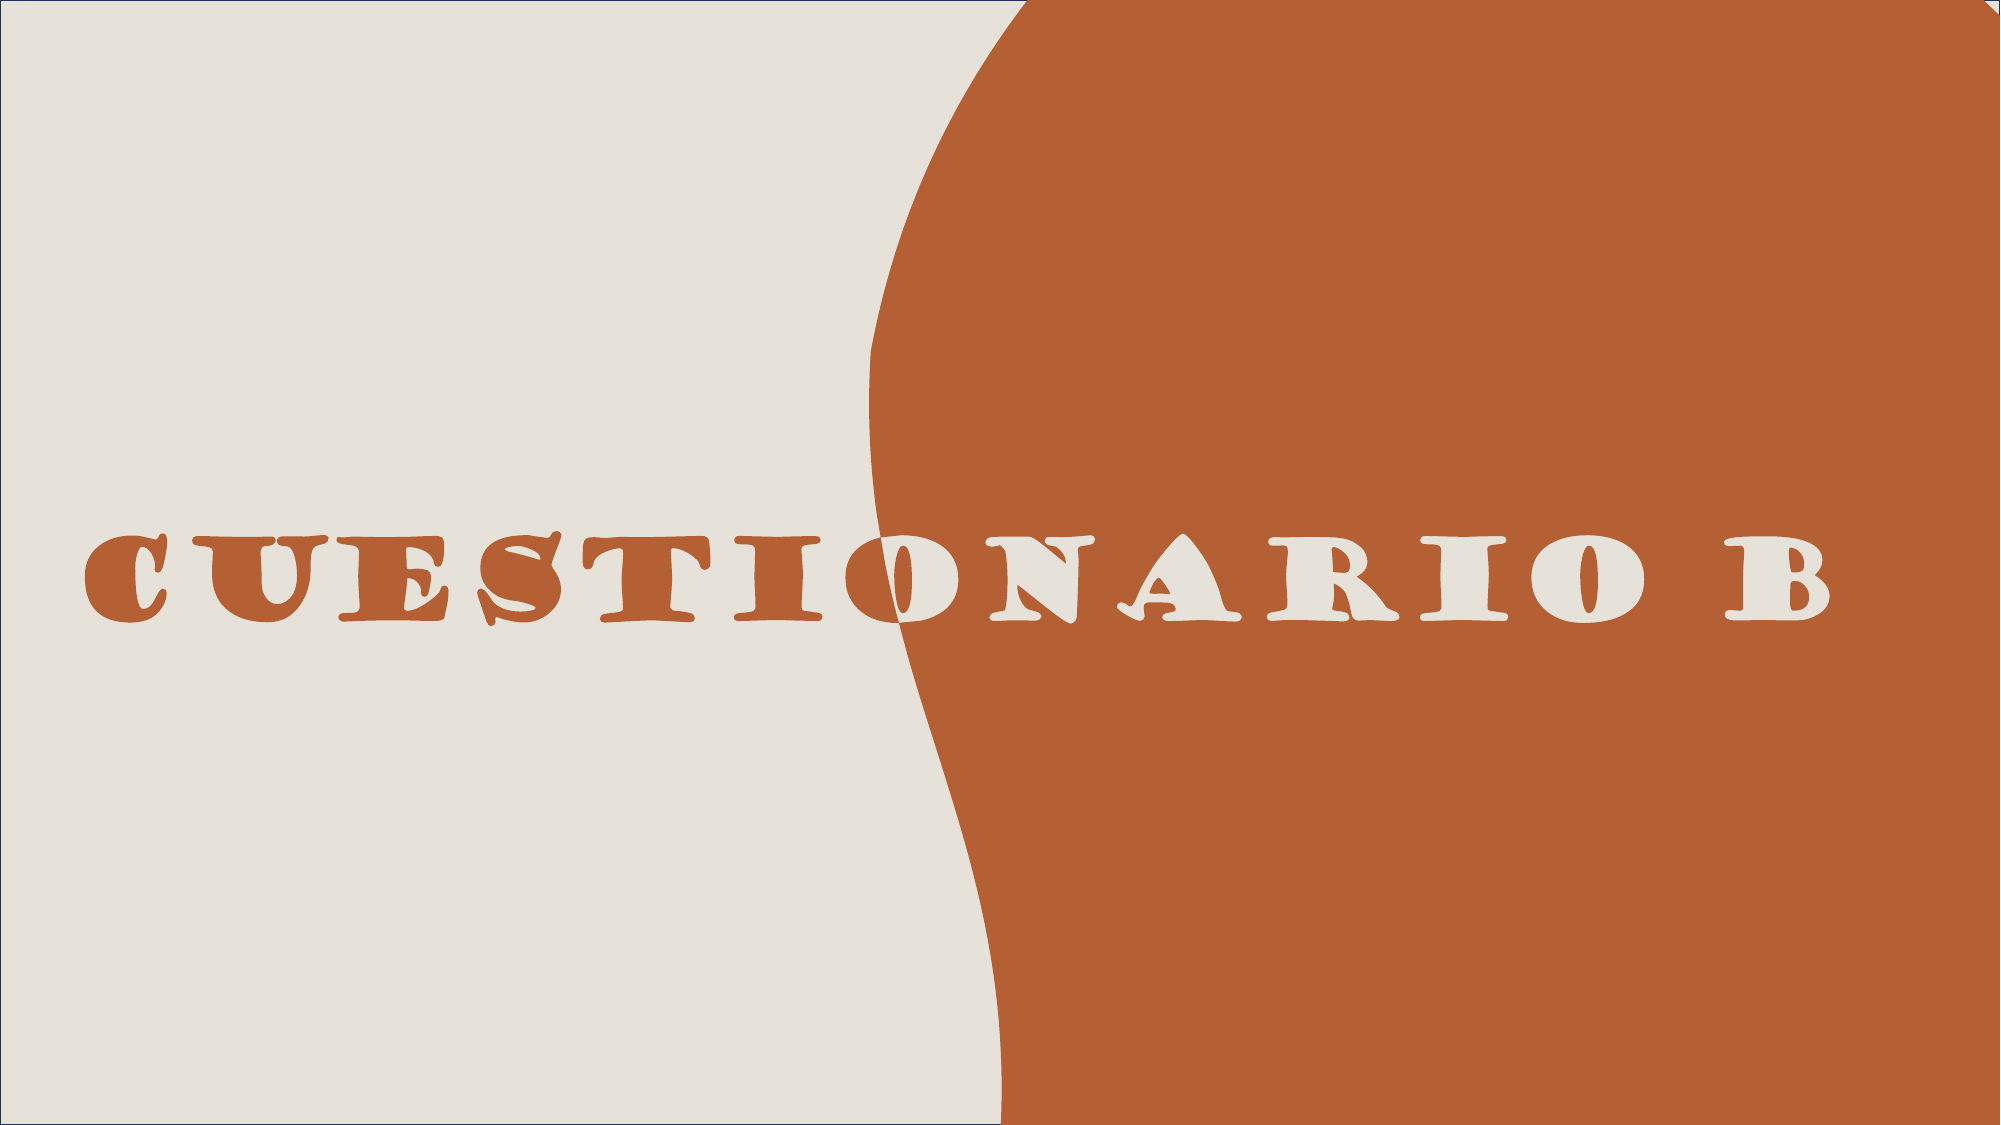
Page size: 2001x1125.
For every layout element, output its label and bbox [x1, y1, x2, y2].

text_box [987, 537, 1093, 622]
text_box [335, 534, 450, 623]
text_box [1422, 537, 1507, 619]
text_box [1986, 0, 2000, 13]
text_box [1726, 538, 1828, 619]
text_box [1269, 538, 1398, 620]
text_box [844, 0, 2000, 1125]
text_box [1533, 537, 1643, 621]
text_box [190, 533, 330, 624]
text_box [1119, 536, 1240, 620]
text_box [732, 534, 824, 623]
text_box [0, 0, 1025, 1125]
text_box [476, 529, 563, 627]
text_box [581, 534, 712, 624]
text_box [83, 532, 169, 624]
